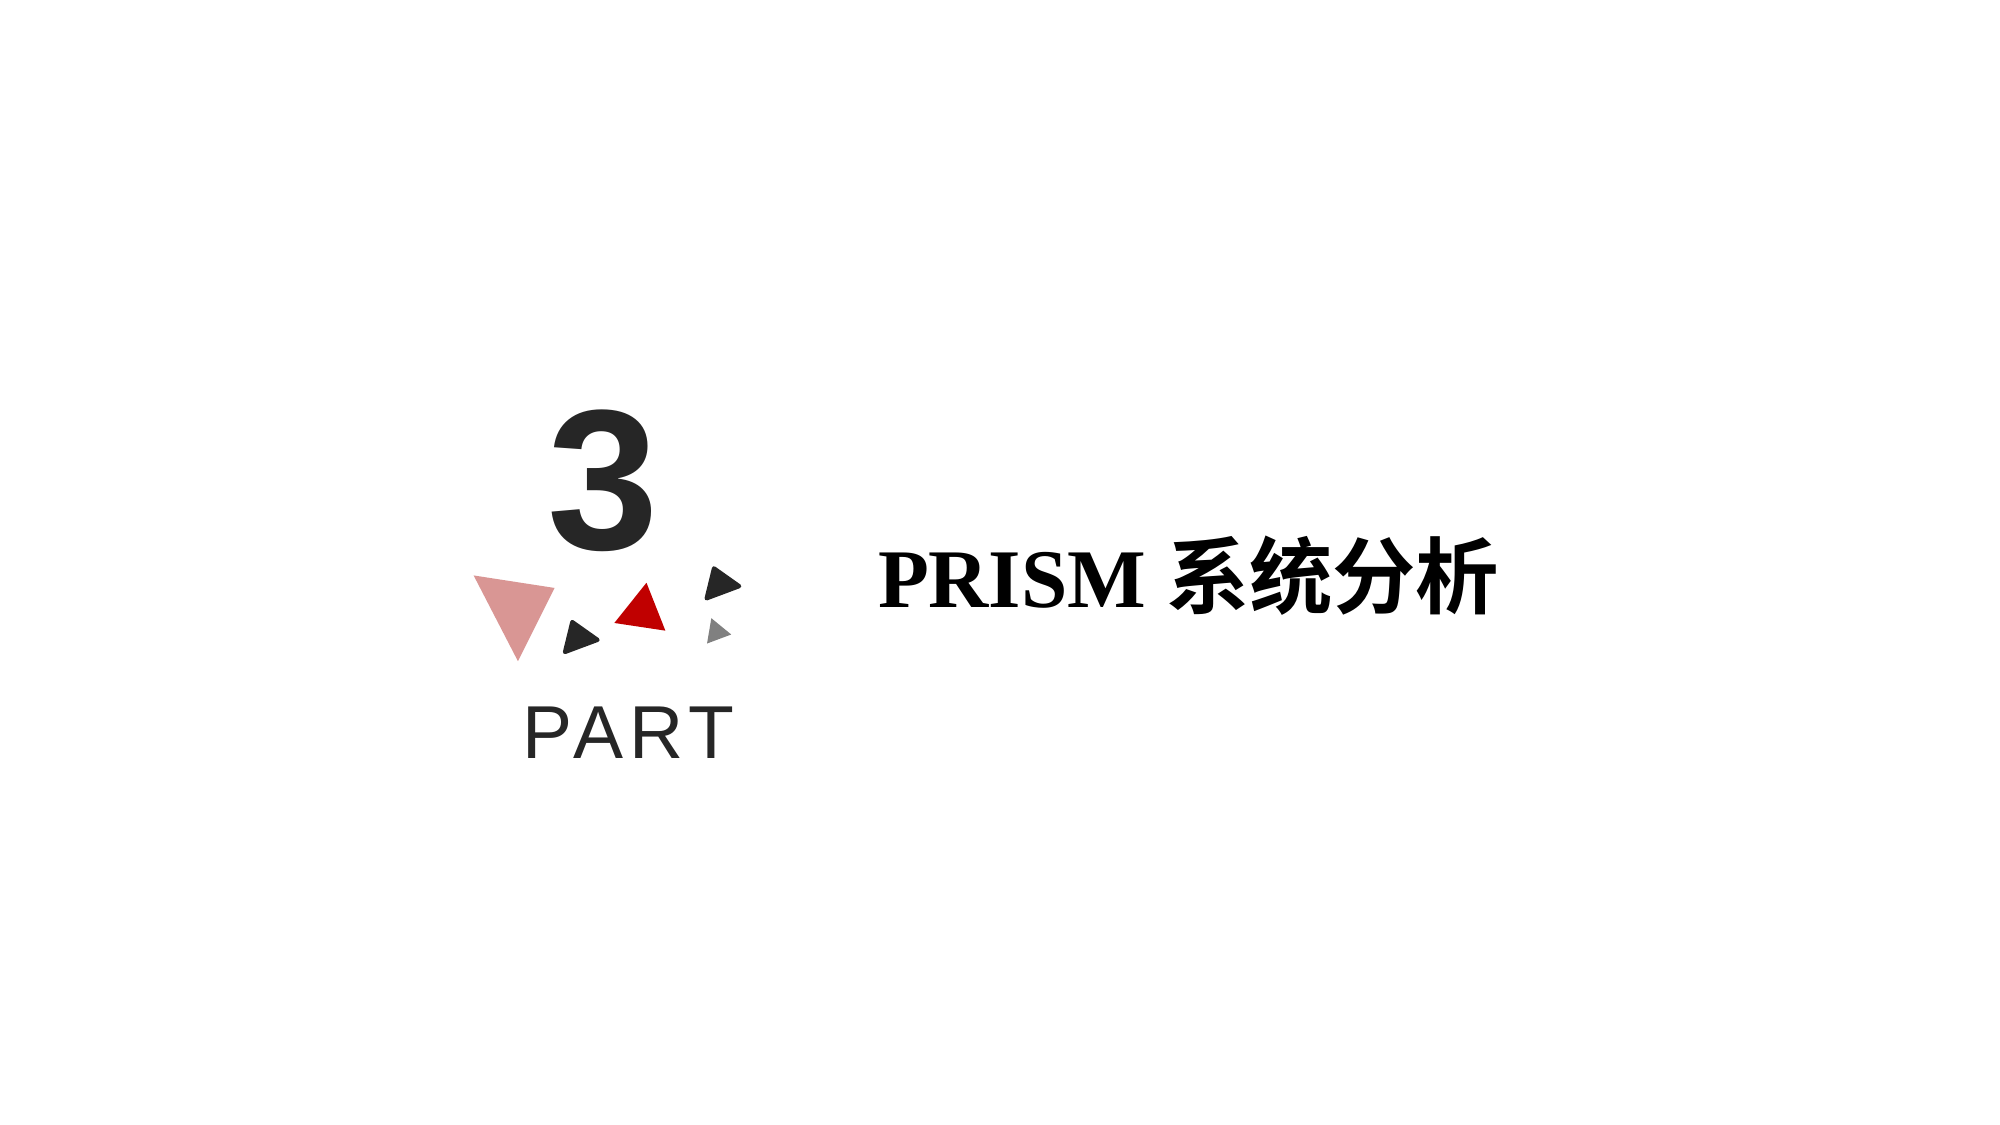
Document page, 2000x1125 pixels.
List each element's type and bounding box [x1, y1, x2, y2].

text_box [491, 341, 1508, 783]
